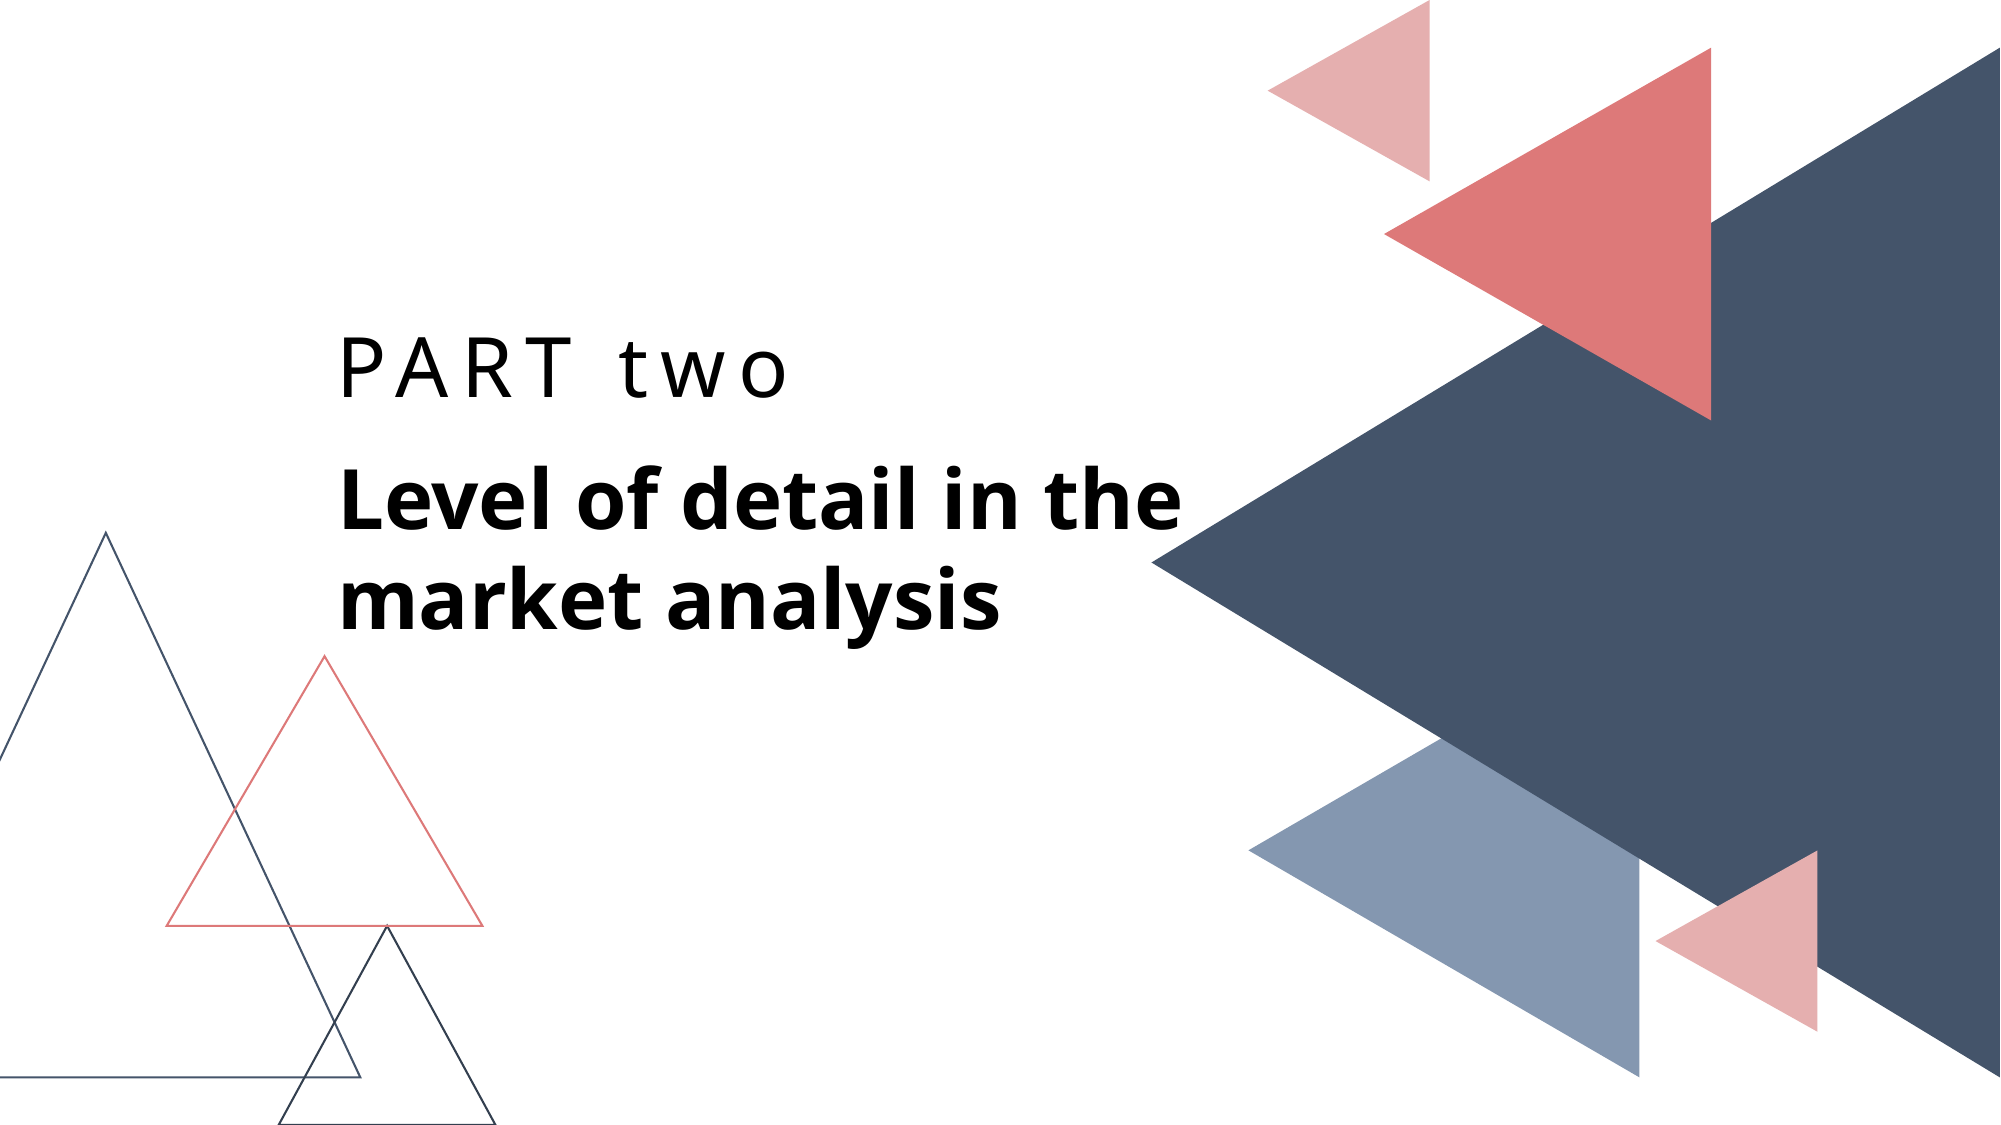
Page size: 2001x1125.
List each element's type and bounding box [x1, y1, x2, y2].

text_box [0, 0, 2000, 1125]
